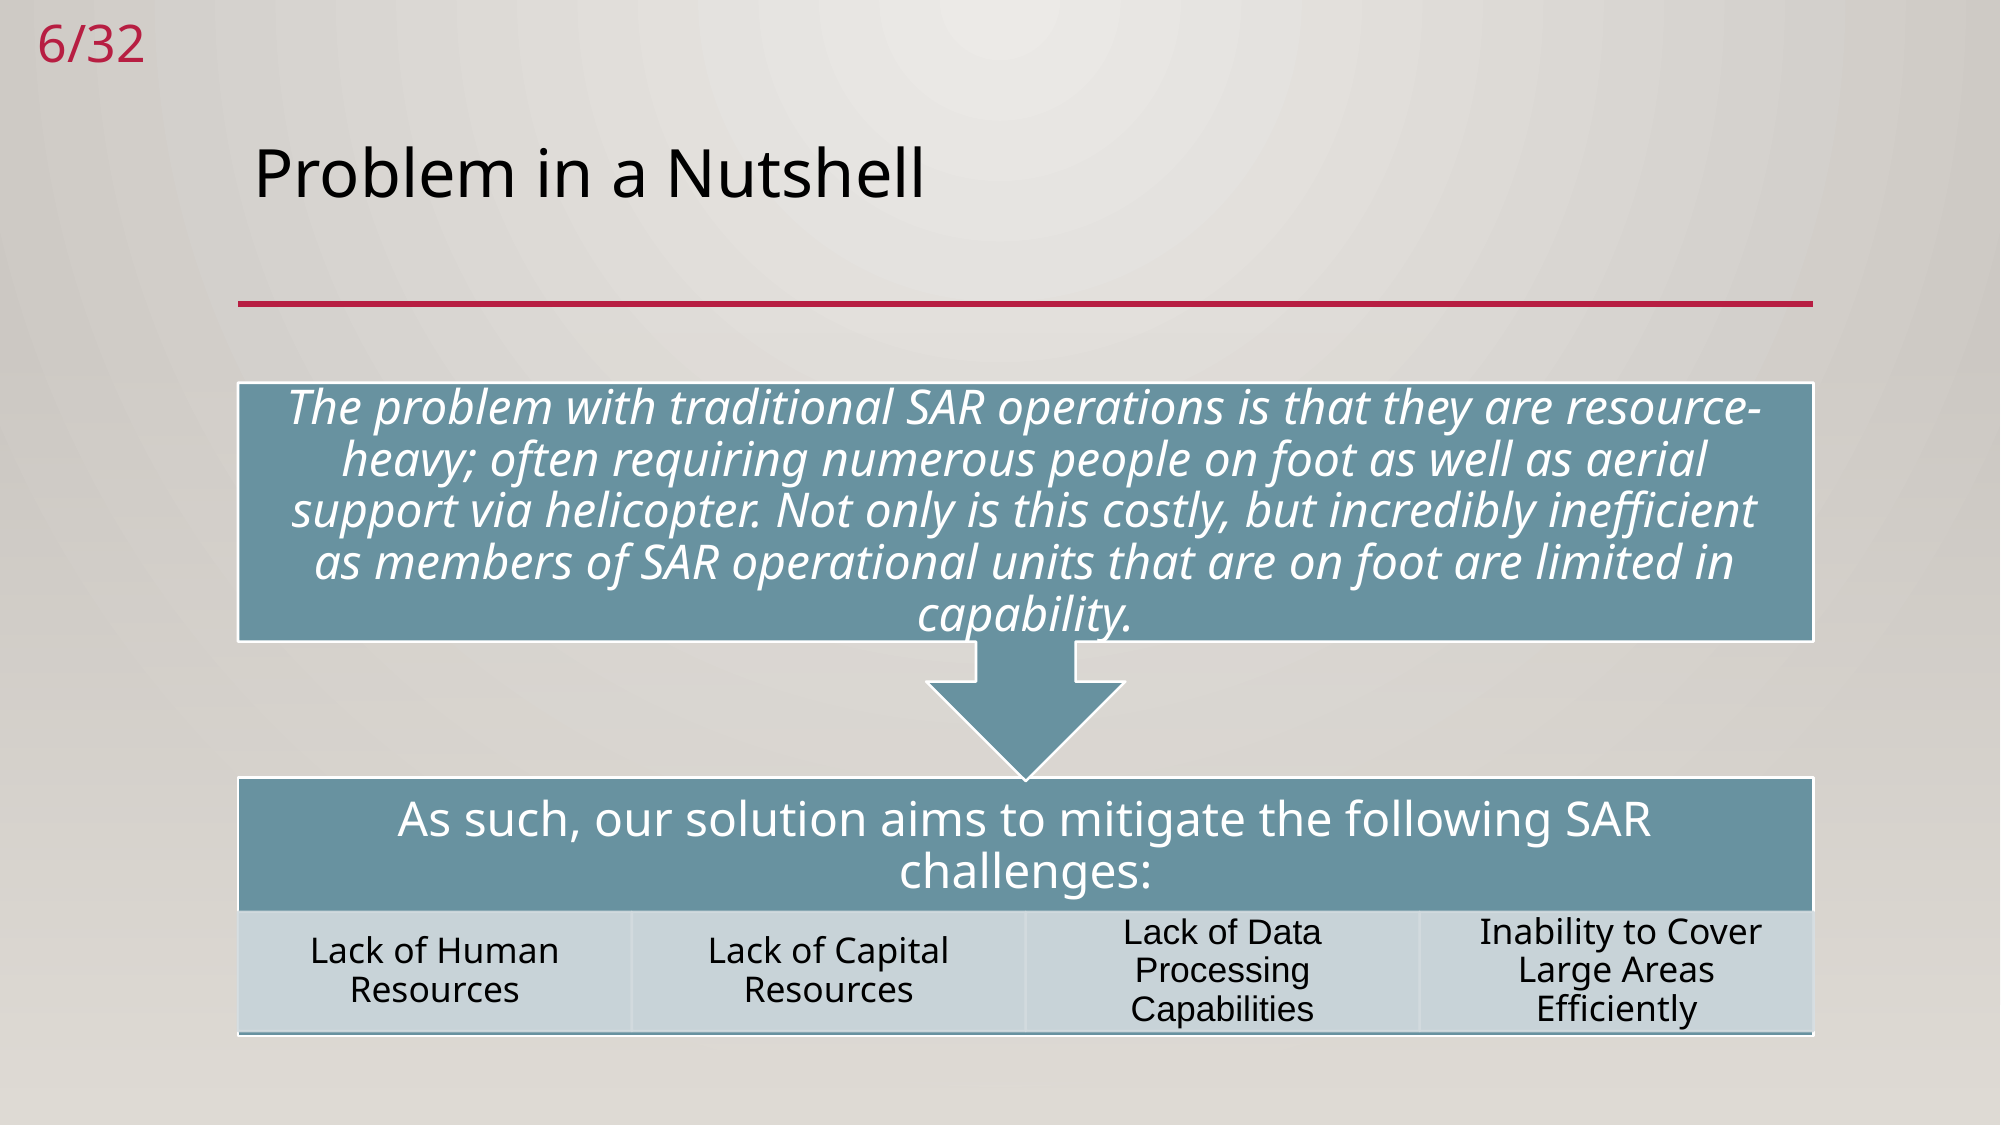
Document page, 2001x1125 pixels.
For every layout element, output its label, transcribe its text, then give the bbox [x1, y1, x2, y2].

text_box [0, 330, 2000, 1125]
text_box [0, 0, 2000, 330]
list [237, 382, 1814, 1037]
slide_number 6/32 [0, 3, 162, 81]
title Problem in a Nutshell [238, 131, 1814, 303]
